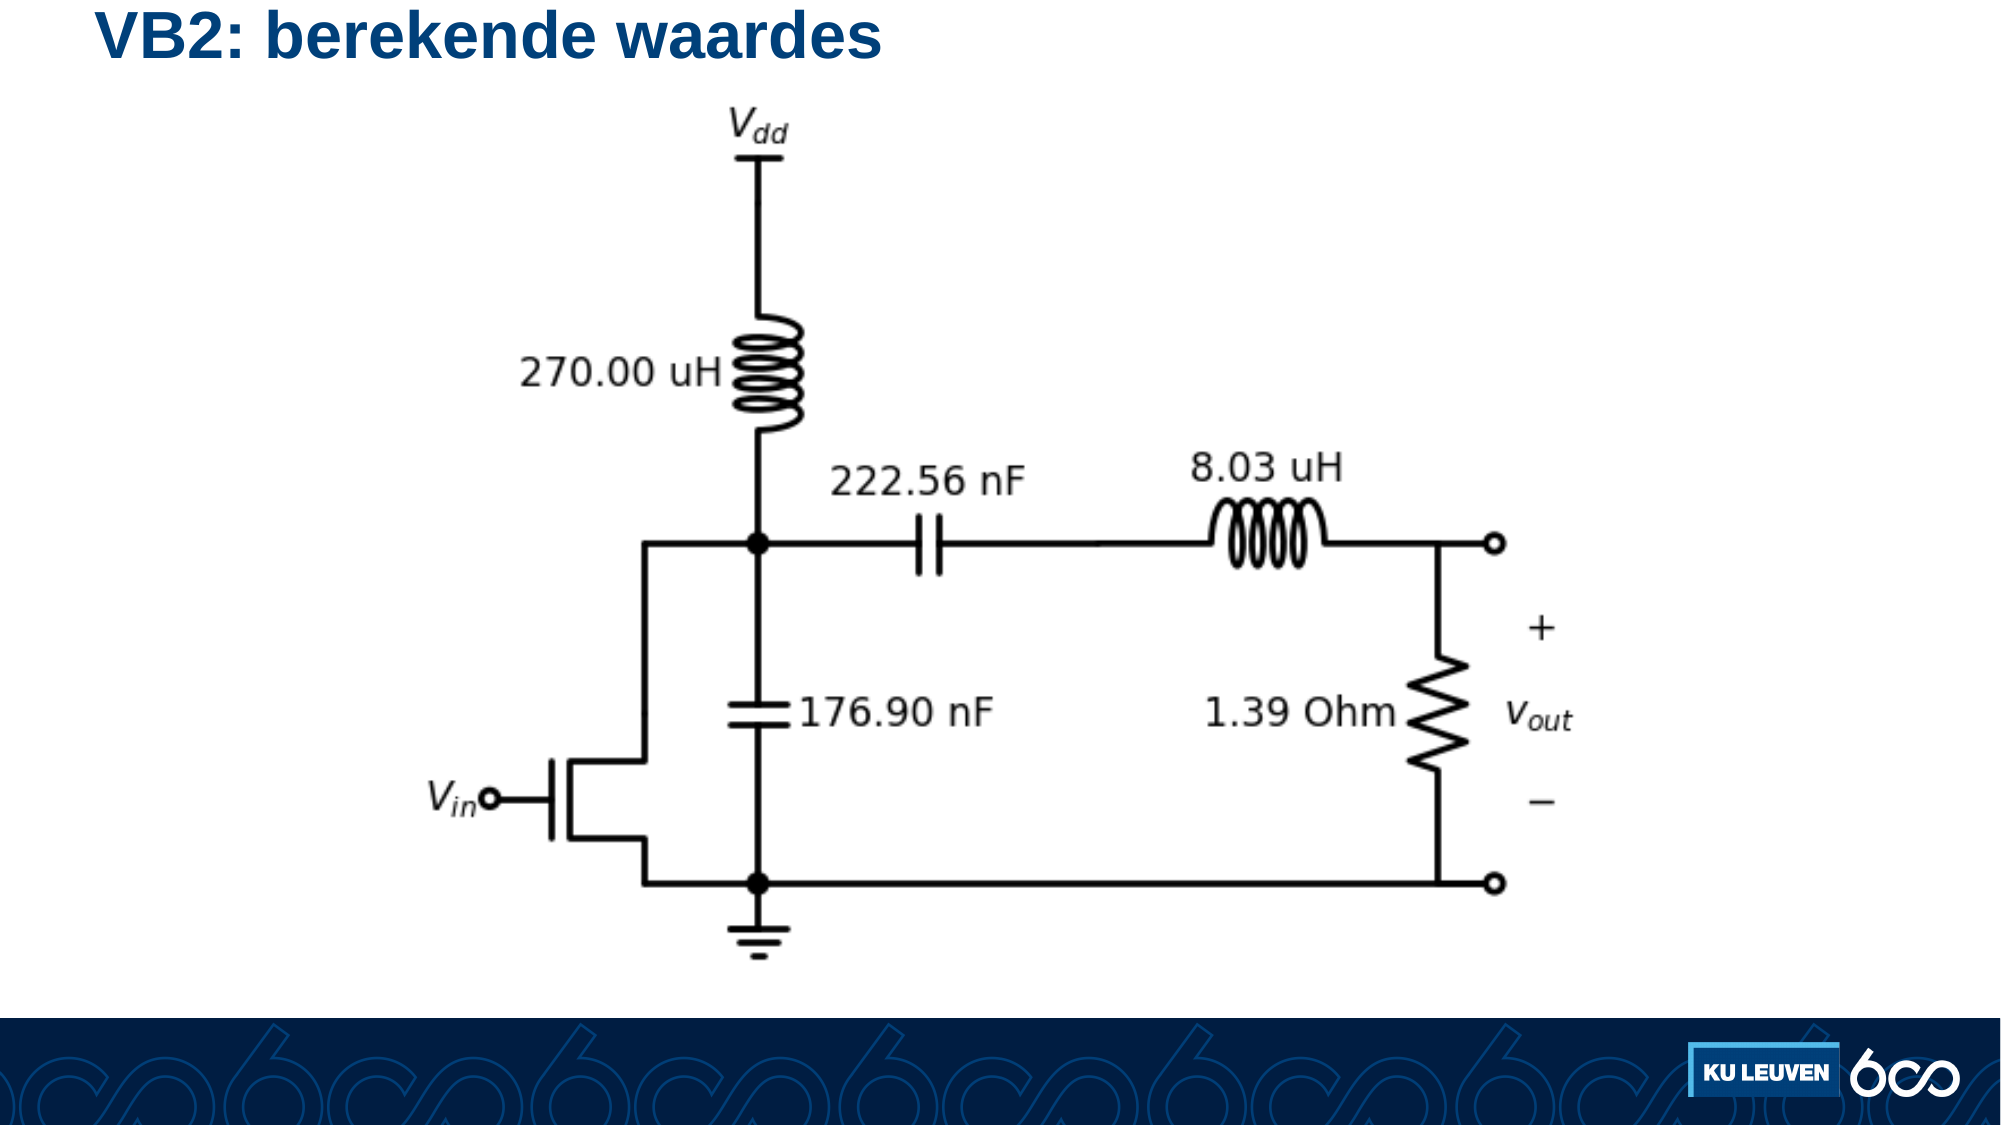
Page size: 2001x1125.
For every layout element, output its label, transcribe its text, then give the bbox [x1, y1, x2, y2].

picture [0, 1018, 2001, 1125]
title VB2: berekende waardes [94, 0, 1906, 108]
picture [413, 92, 1587, 1008]
